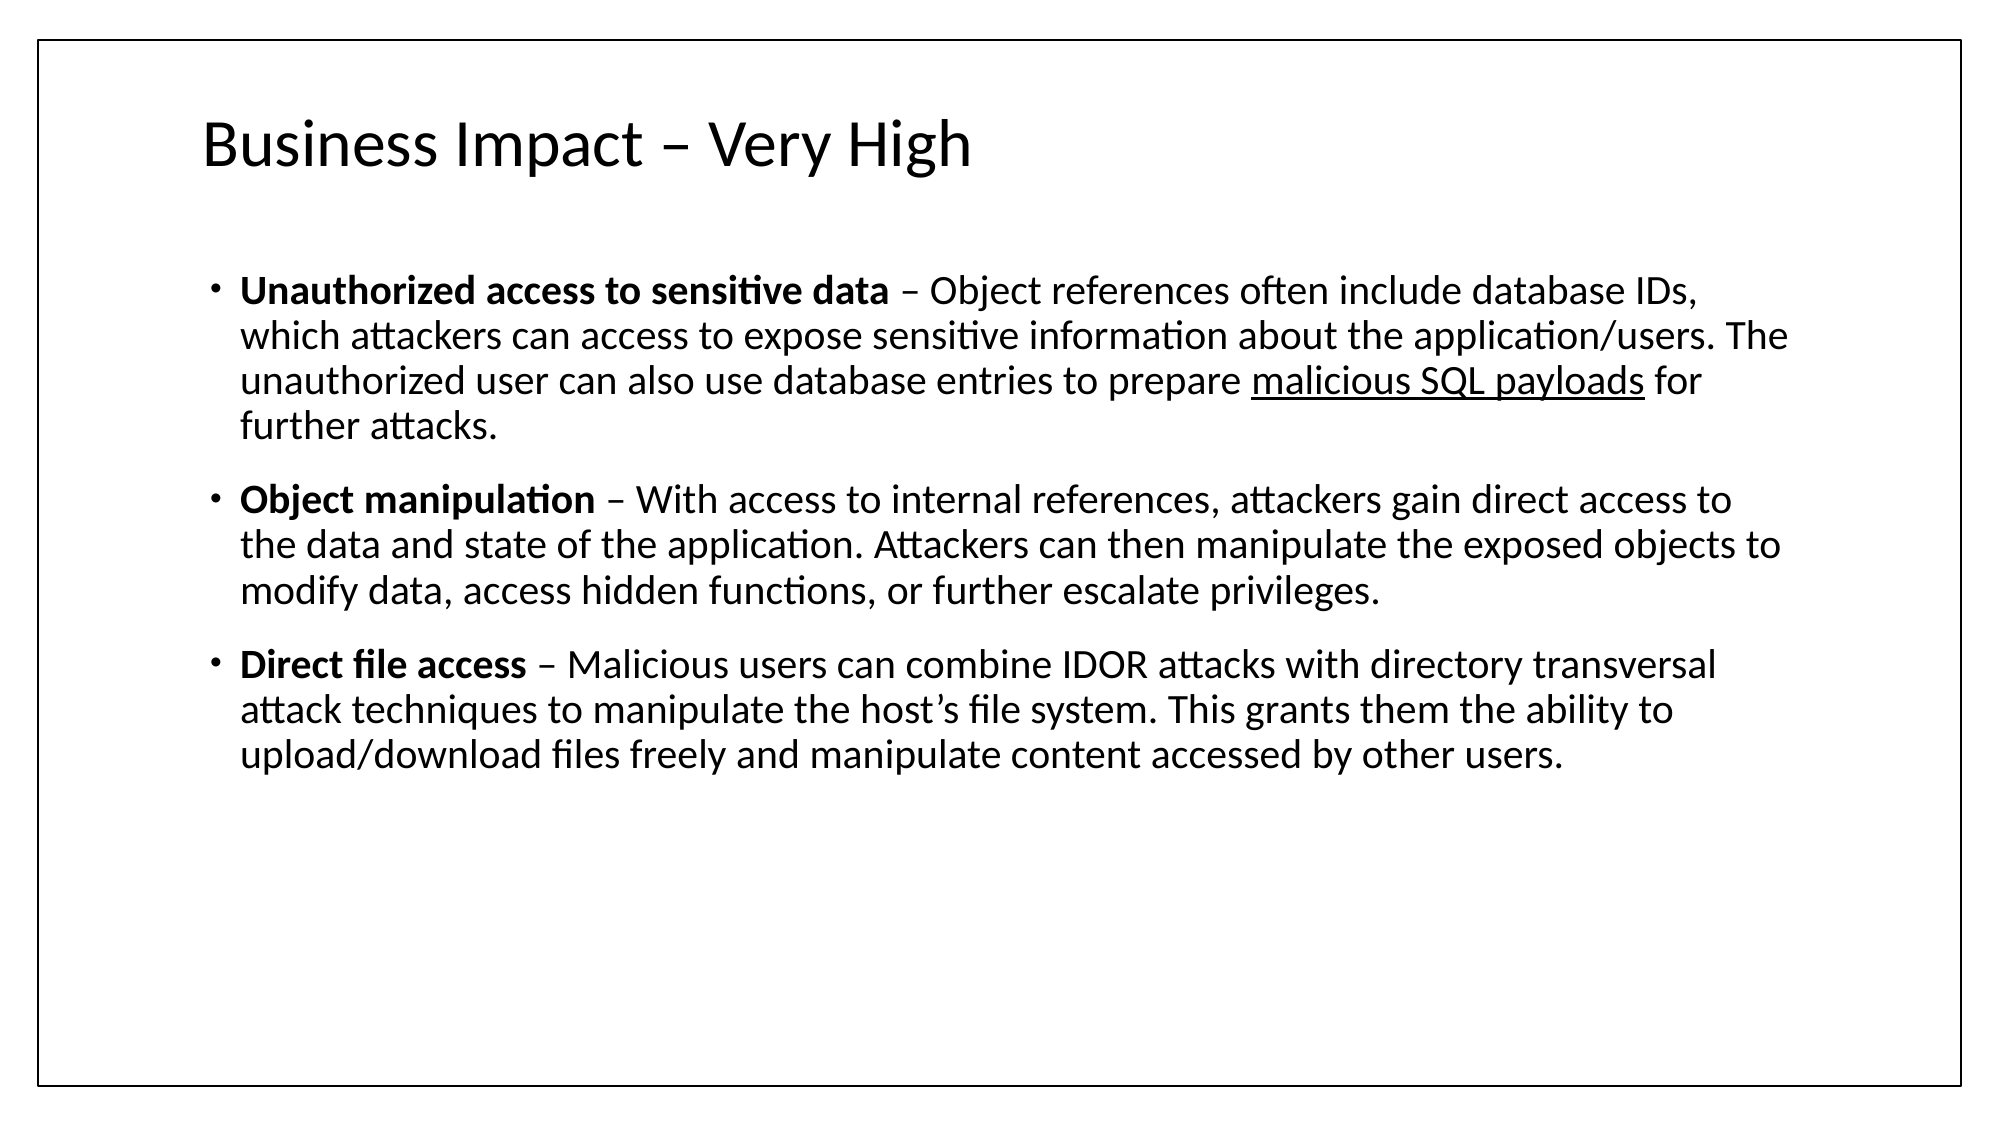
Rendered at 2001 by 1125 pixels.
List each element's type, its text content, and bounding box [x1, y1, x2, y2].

list Unauthorized access to sensitive data – Object references often include database IDs, which attackers can access to expose sensitive information about the application/users. The unauthorized user can also use database entries to prepare malicious SQL payloads for further attacks. Object manipulation – With access to internal references, attackers gain direct access to the data and state of the application. Attackers can then manipulate the exposed objects to modify data, access hidden functions, or further escalate privileges. Direct file access – Malicious users can combine IDOR attacks with directory transversal attack techniques to manipulate the host’s file system. This grants them the ability to upload/download files freely and manipulate content accessed by other users. [187, 261, 1808, 924]
title Business Impact – Very High [187, 99, 1808, 189]
